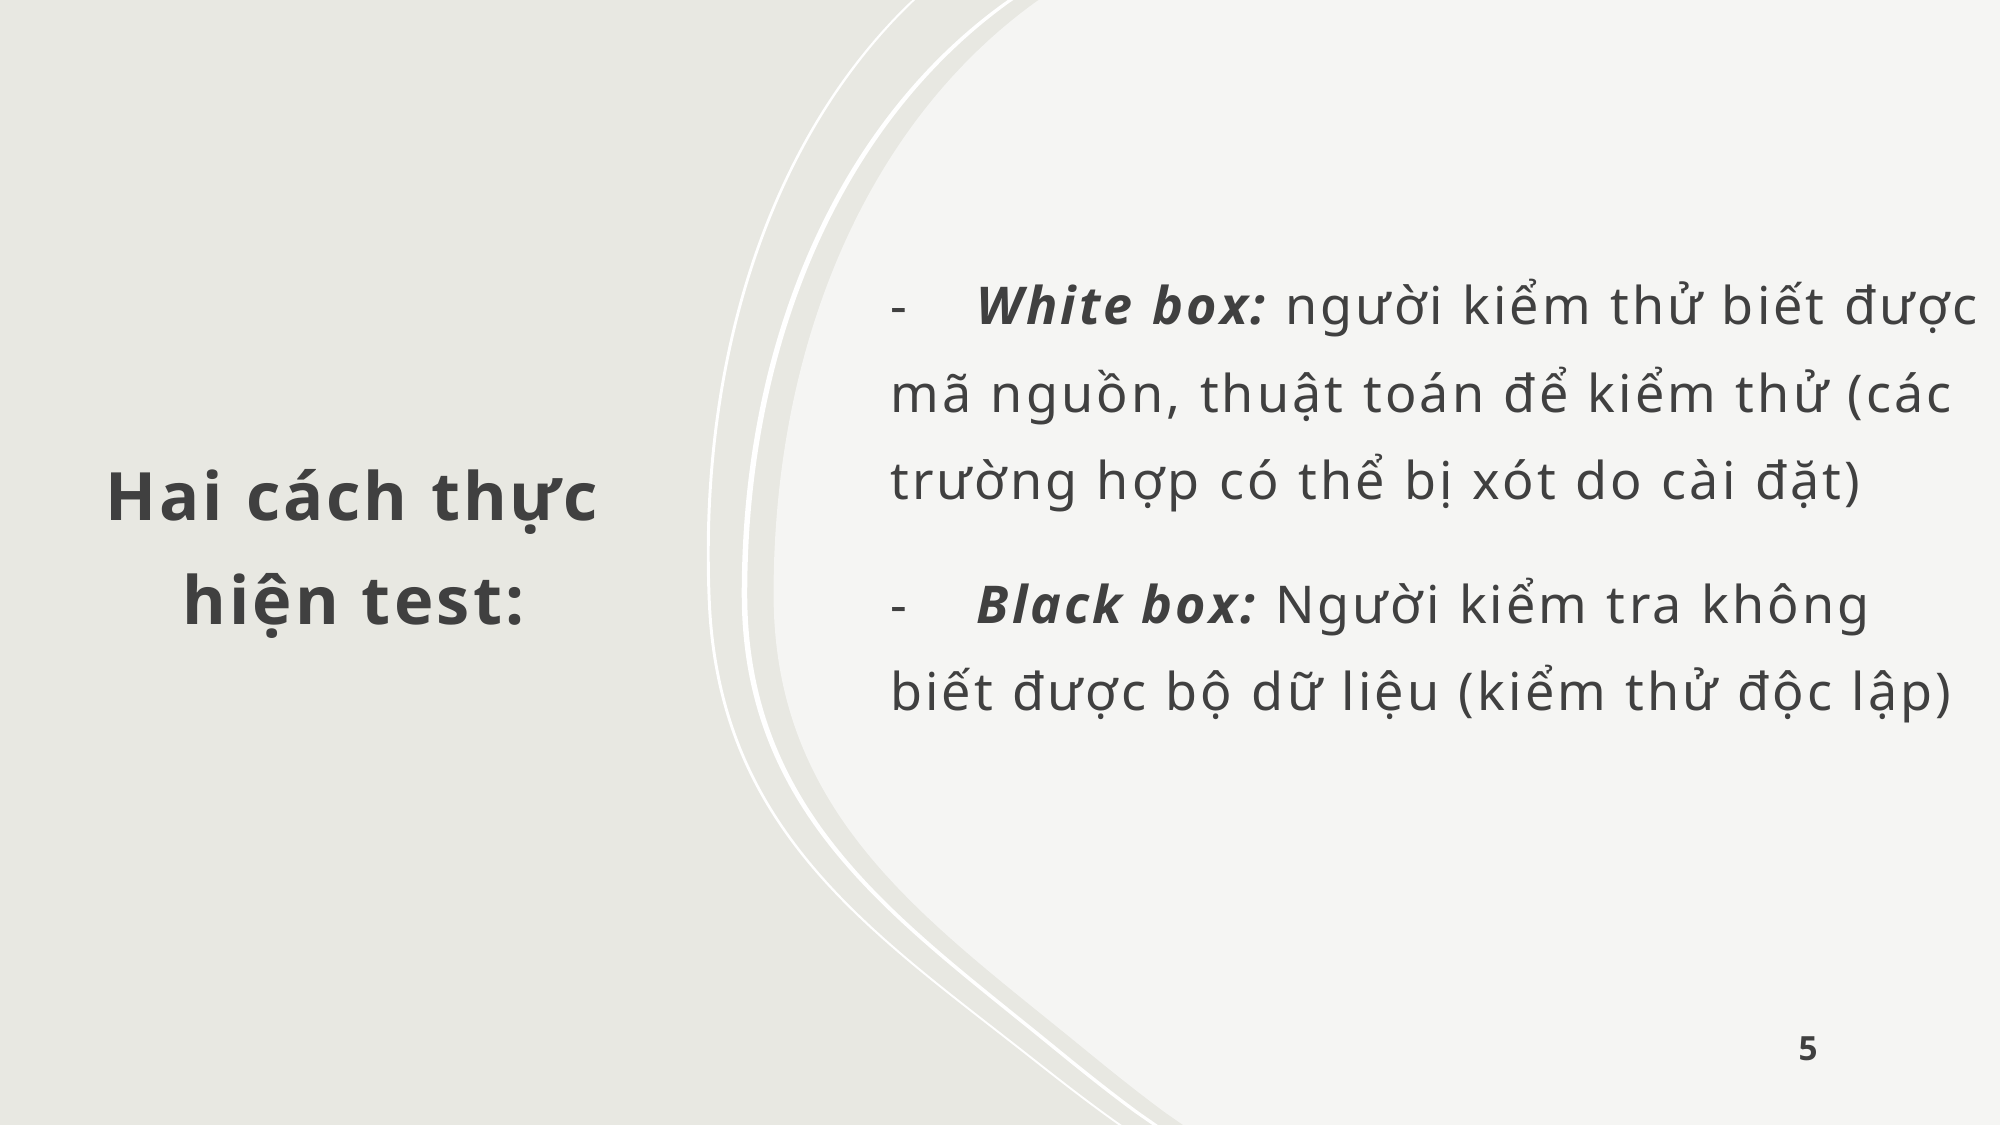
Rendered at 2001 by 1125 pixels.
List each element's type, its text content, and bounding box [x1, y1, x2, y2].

text_box [0, 0, 706, 1125]
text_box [706, 0, 2000, 1125]
title Hai cách thực hiện test: [84, 181, 623, 883]
